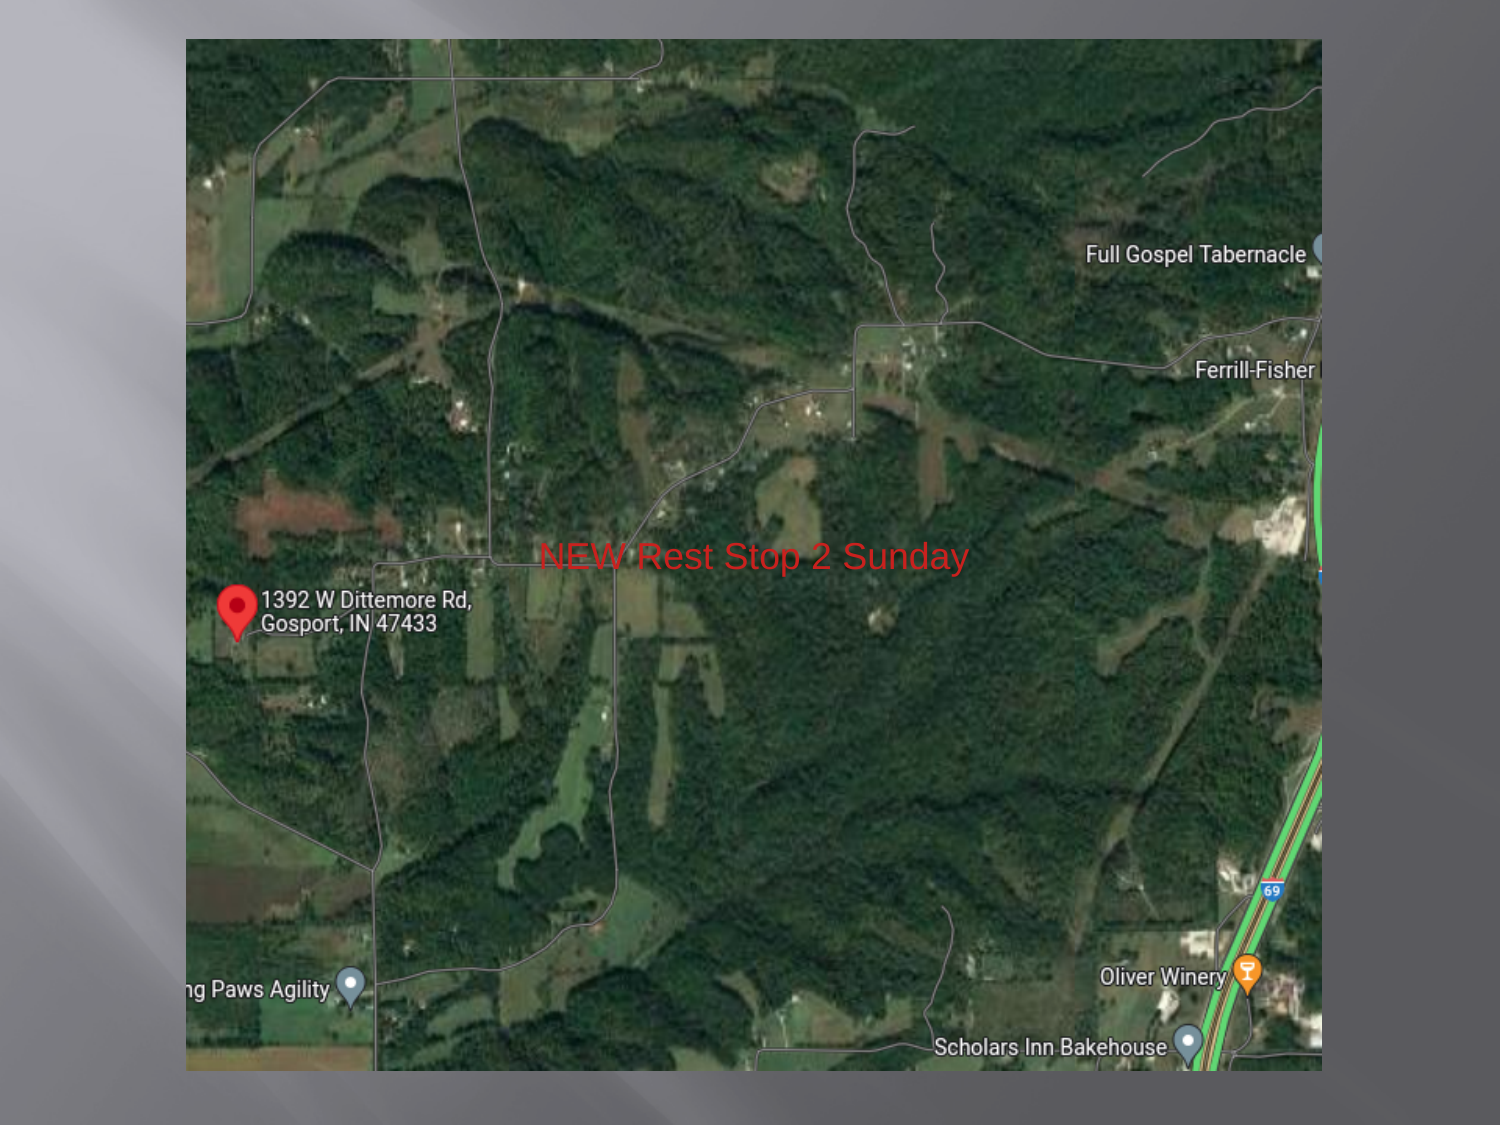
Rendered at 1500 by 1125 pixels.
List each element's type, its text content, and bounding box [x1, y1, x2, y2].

text_box NEW Rest Stop 2 Sunday [186, 39, 1322, 1071]
picture [0, 0, 1500, 1125]
